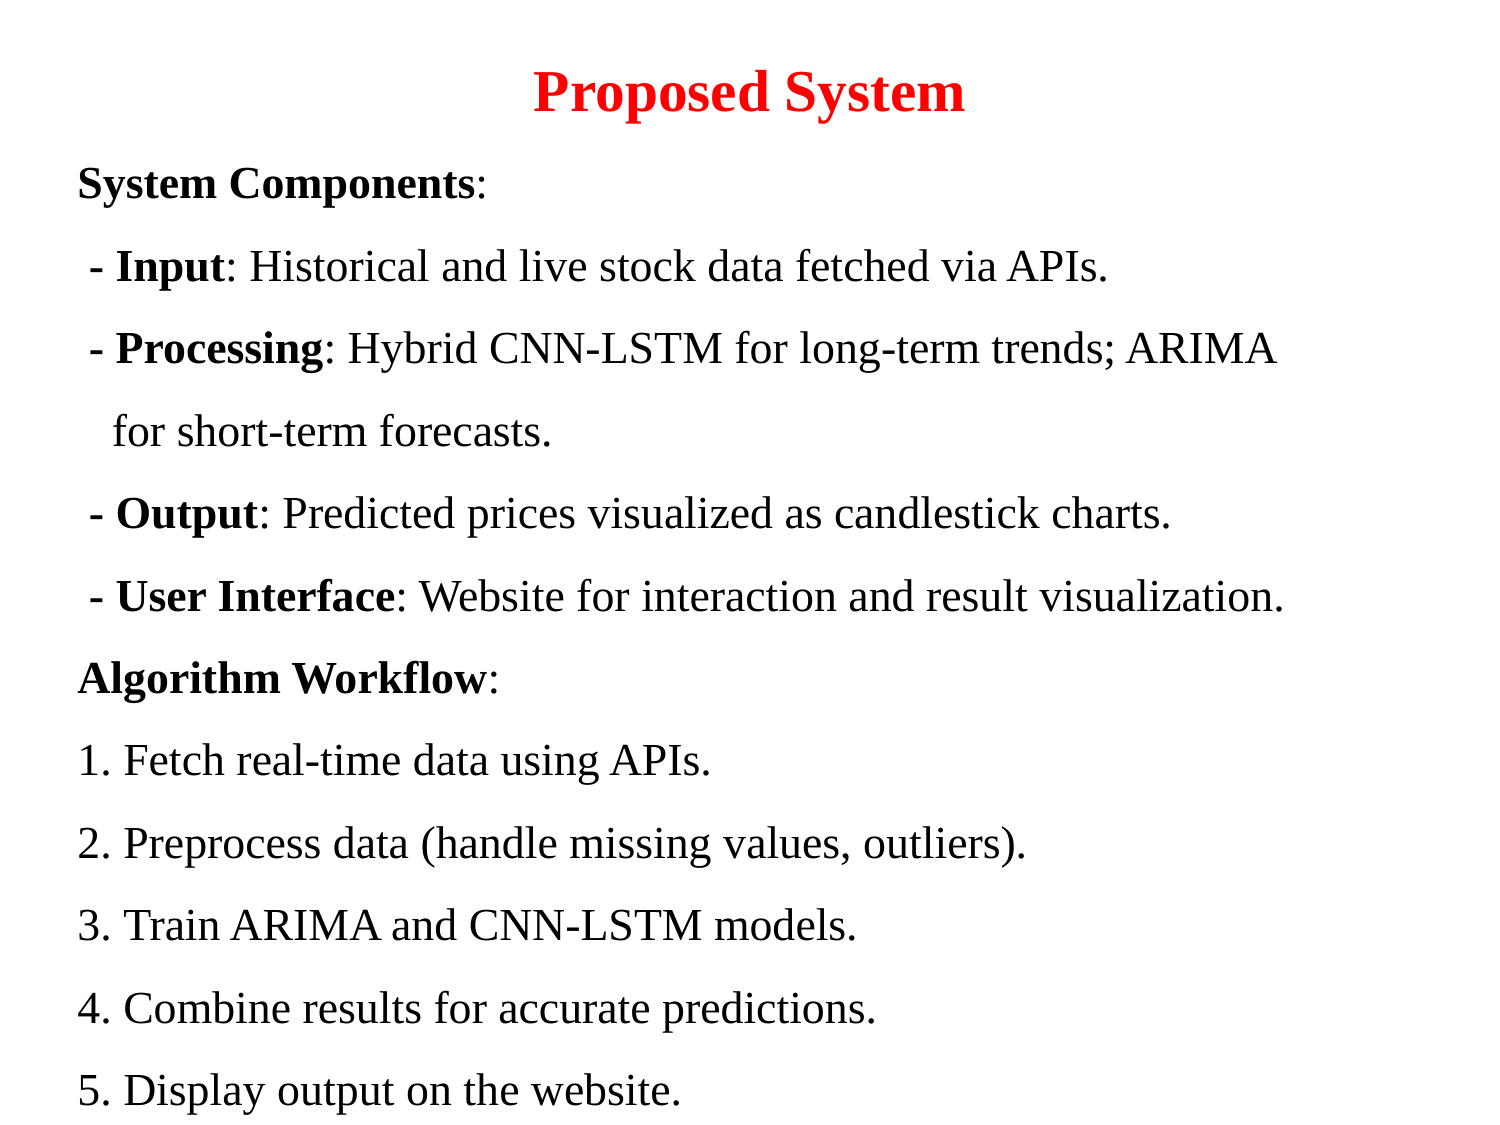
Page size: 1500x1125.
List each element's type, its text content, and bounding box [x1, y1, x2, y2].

list System Components: - Input: Historical and live stock data fetched via APIs. - Processing: Hybrid CNN-LSTM for long-term trends; ARIMA for short-term forecasts. - Output: Predicted prices visualized as candlestick charts. - User Interface: Website for interaction and result visualization. Algorithm Workflow: Fetch real-time data using APIs. Preprocess data (handle missing values, outliers). Train ARIMA and CNN-LSTM models. Combine results for accurate predictions. Display output on the website. [62, 117, 1412, 1125]
title Proposed System [75, 45, 1425, 233]
